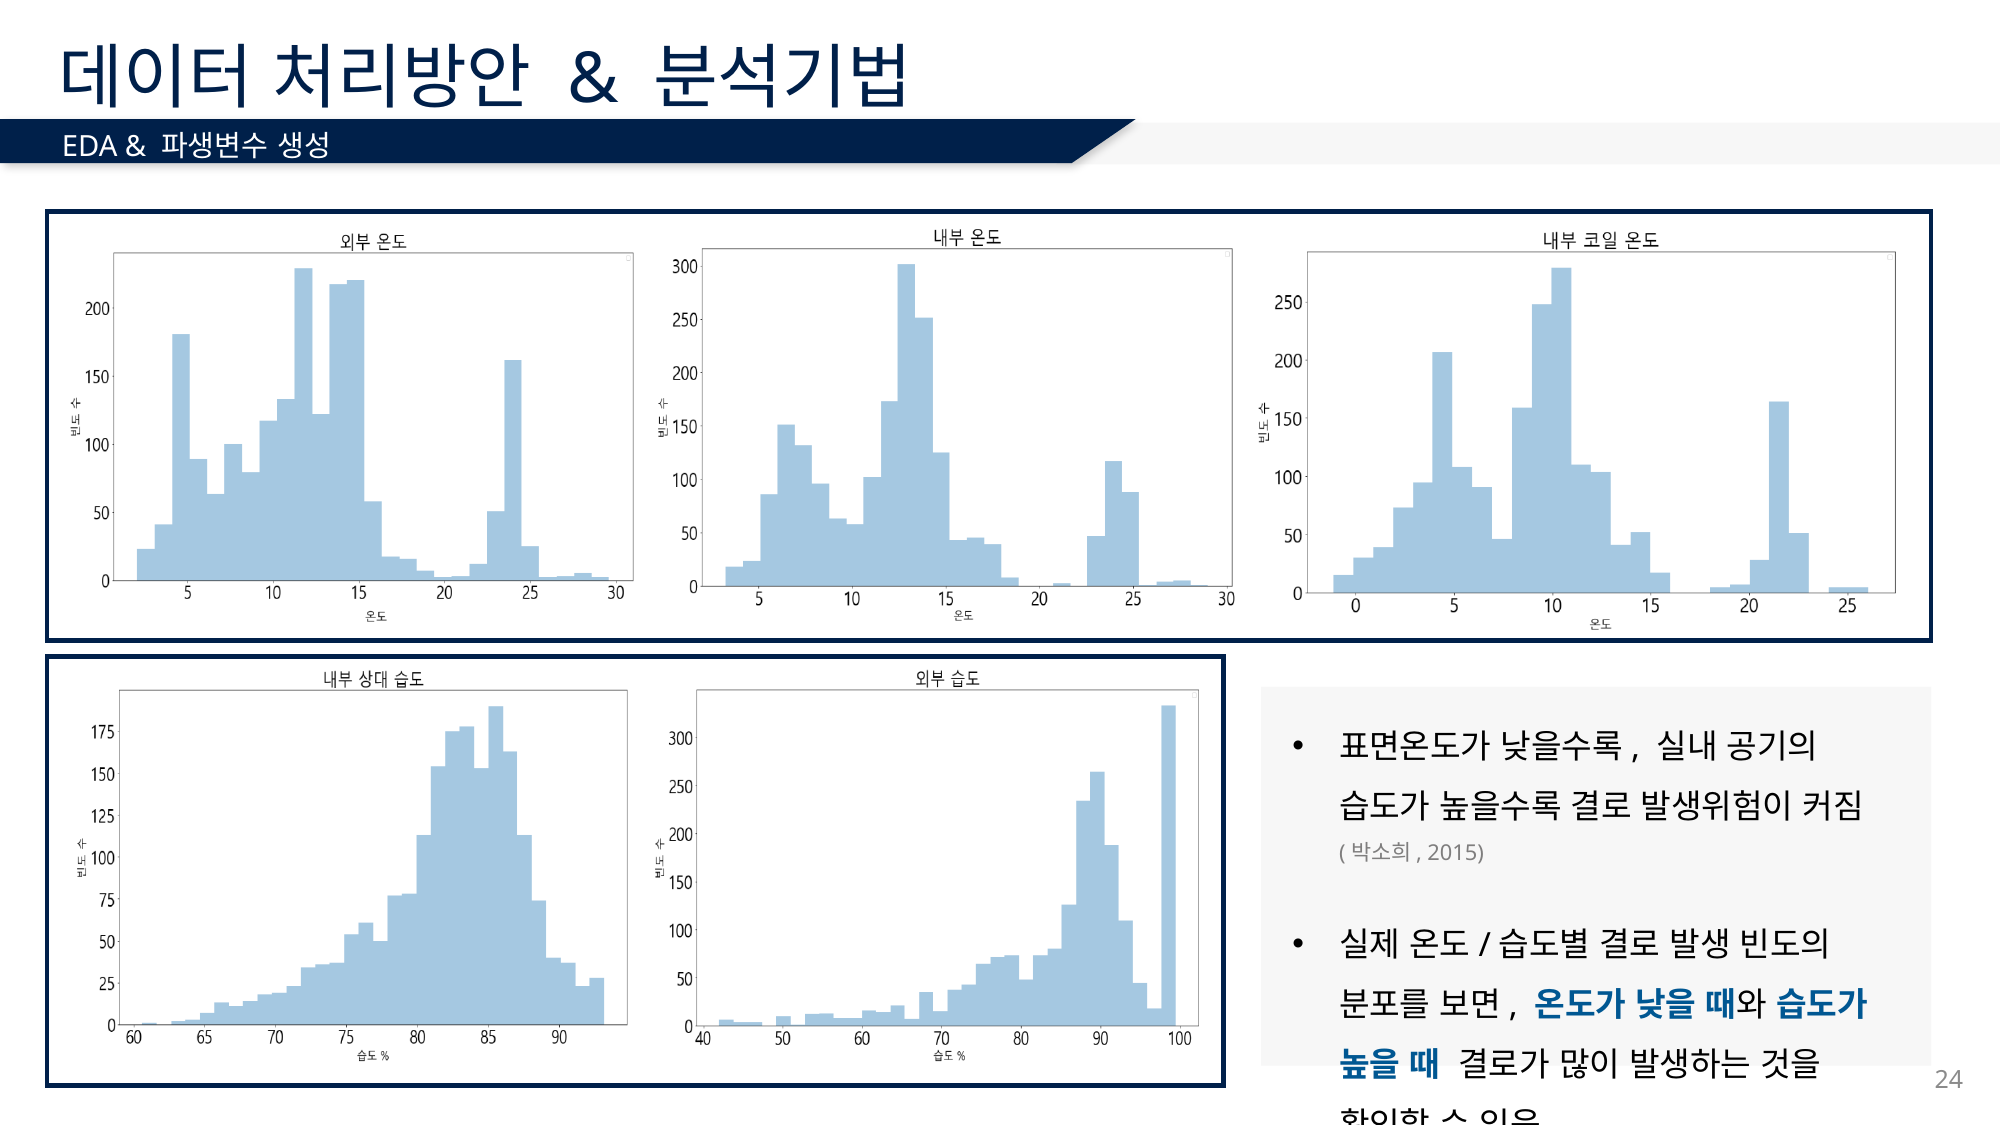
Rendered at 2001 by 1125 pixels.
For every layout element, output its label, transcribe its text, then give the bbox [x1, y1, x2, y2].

text_box [46, 655, 1224, 1087]
title 데이터 처리방안 & 분석기법 [44, 34, 1053, 126]
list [68, 664, 632, 1066]
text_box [68, 227, 1236, 624]
text_box EDA & 파생변수 생성 [47, 119, 540, 170]
slide_number 24 [1884, 1050, 1978, 1111]
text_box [645, 664, 1208, 1074]
picture [1236, 227, 1904, 630]
text_box [46, 210, 1932, 642]
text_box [1261, 686, 1932, 1066]
